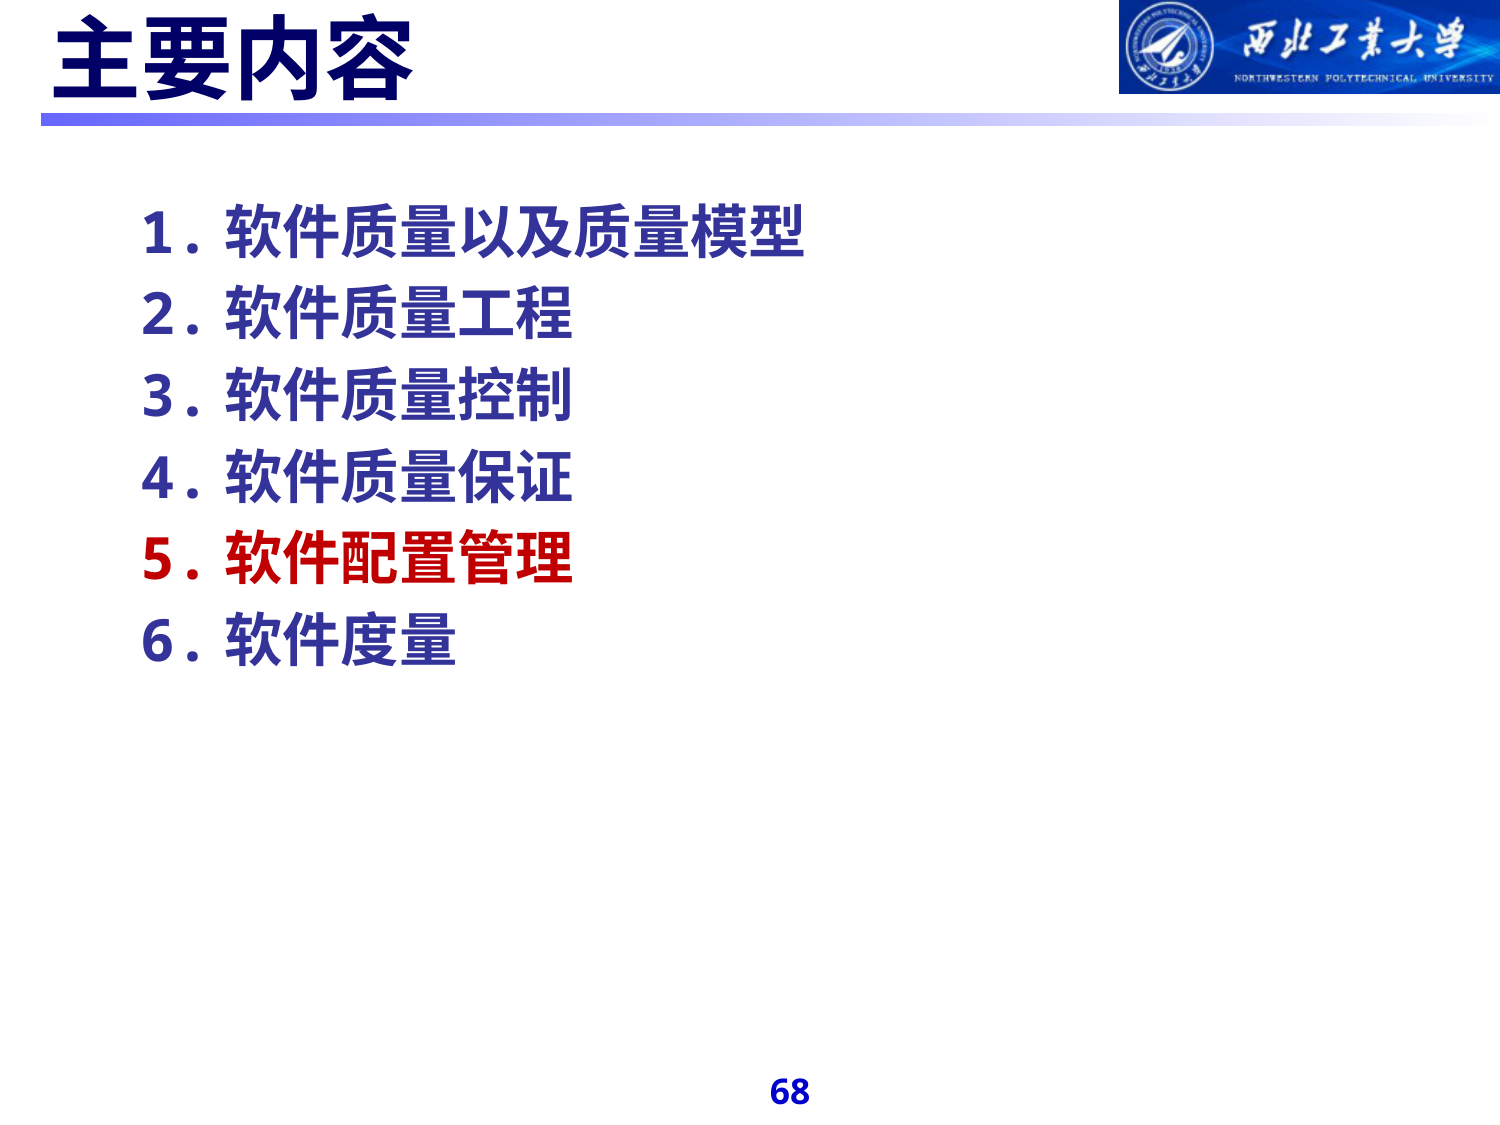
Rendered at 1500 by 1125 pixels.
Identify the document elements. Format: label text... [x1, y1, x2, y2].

text_box 主要内容 [34, 4, 1405, 119]
text_box 1.软件质量以及质量模型 2.软件质量工程 3.软件质量控制 4.软件质量保证 5.软件配置管理 6.软件度量 [125, 187, 1077, 783]
picture [1119, 0, 1500, 94]
